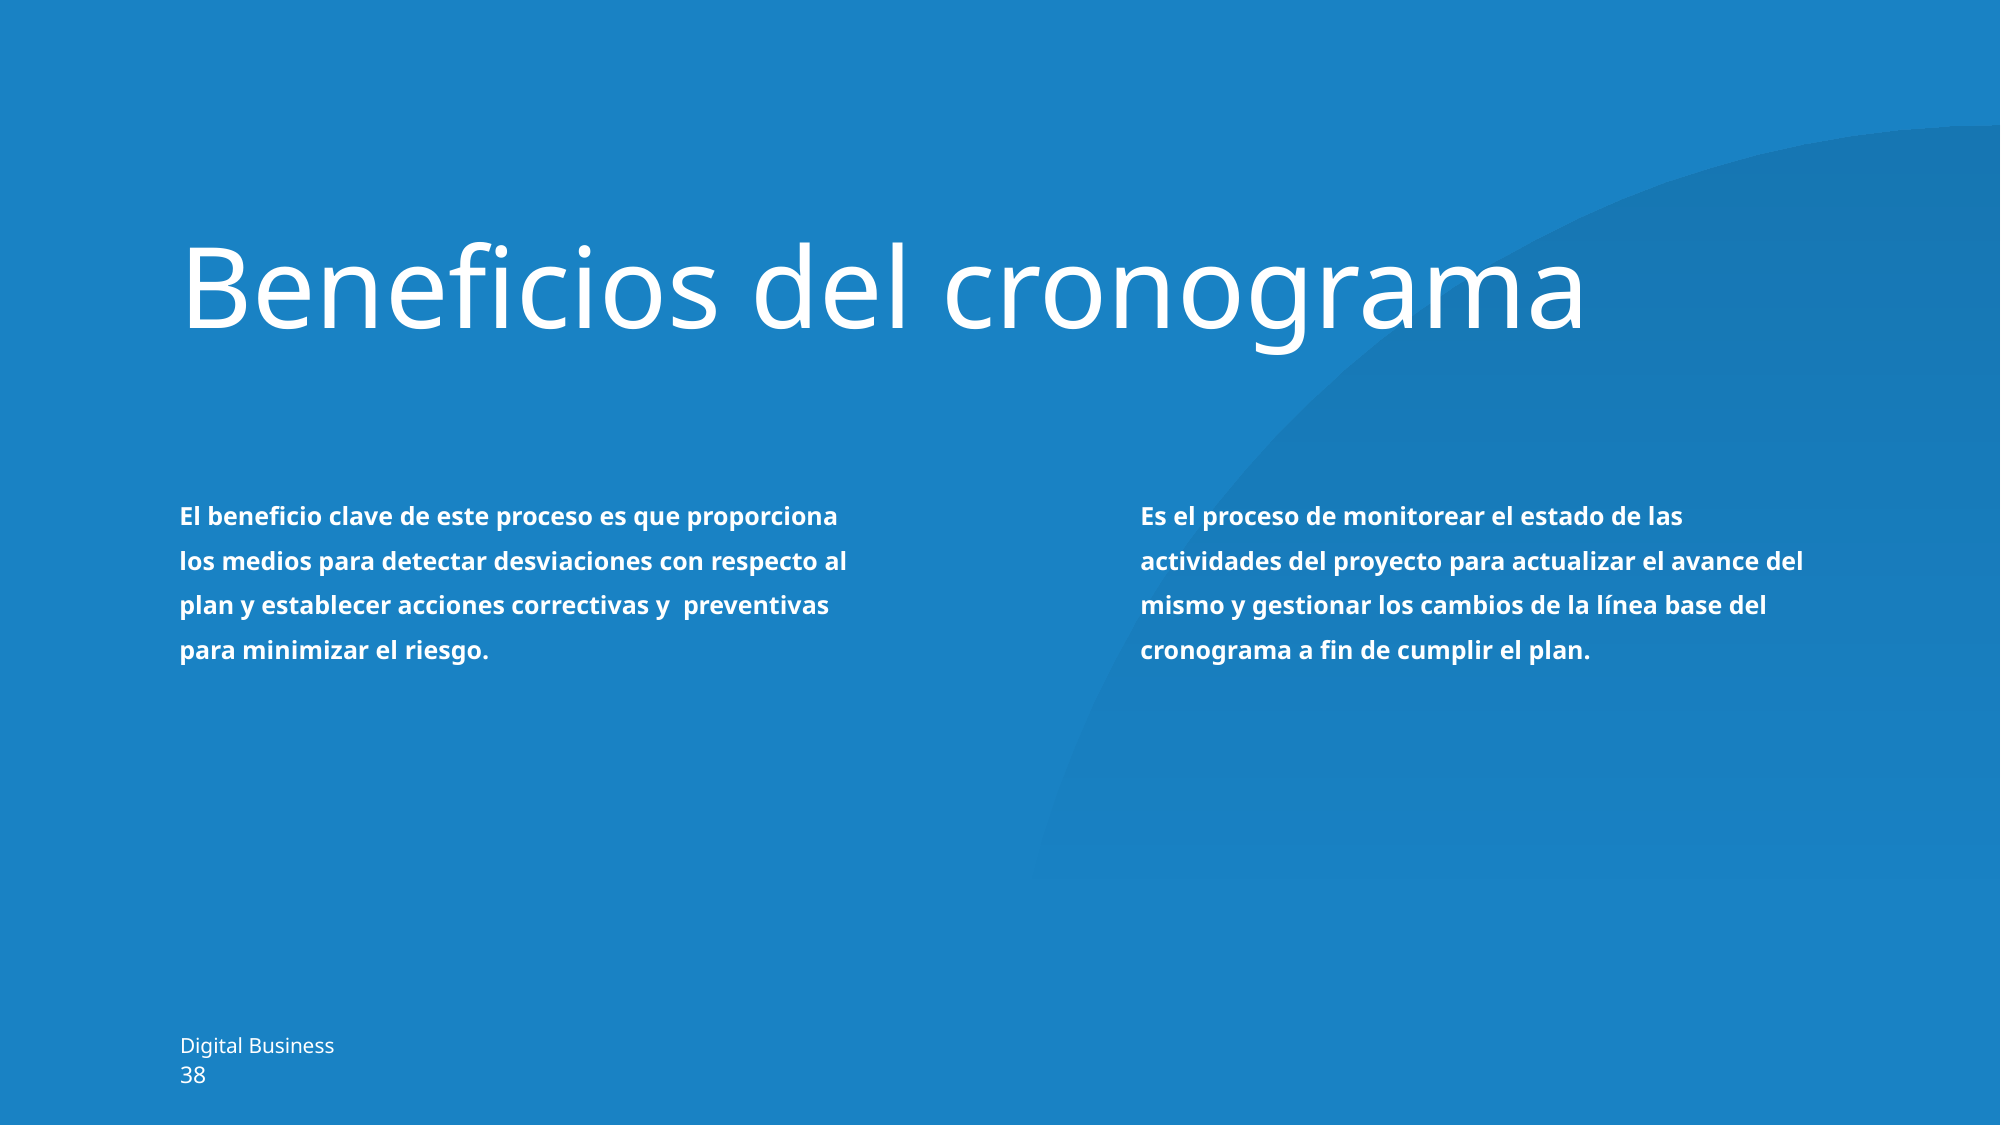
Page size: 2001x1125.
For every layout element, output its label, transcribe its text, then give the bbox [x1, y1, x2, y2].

text_box Beneficios del cronograma [179, 208, 1749, 361]
text_box Digital Business [179, 1032, 432, 1058]
text_box El beneficio clave de este proceso es que proporciona los medios para detectar desviaciones con respecto al plan y establecer acciones correctivas y preventivas para minimizar el riesgo. [179, 477, 859, 917]
text_box 38 [179, 1061, 432, 1089]
text_box Es el proceso de monitorear el estado de las actividades del proyecto para actualizar el avance del mismo y gestionar los cambios de la línea base del cronograma a fin de cumplir el plan. [1140, 477, 1820, 917]
